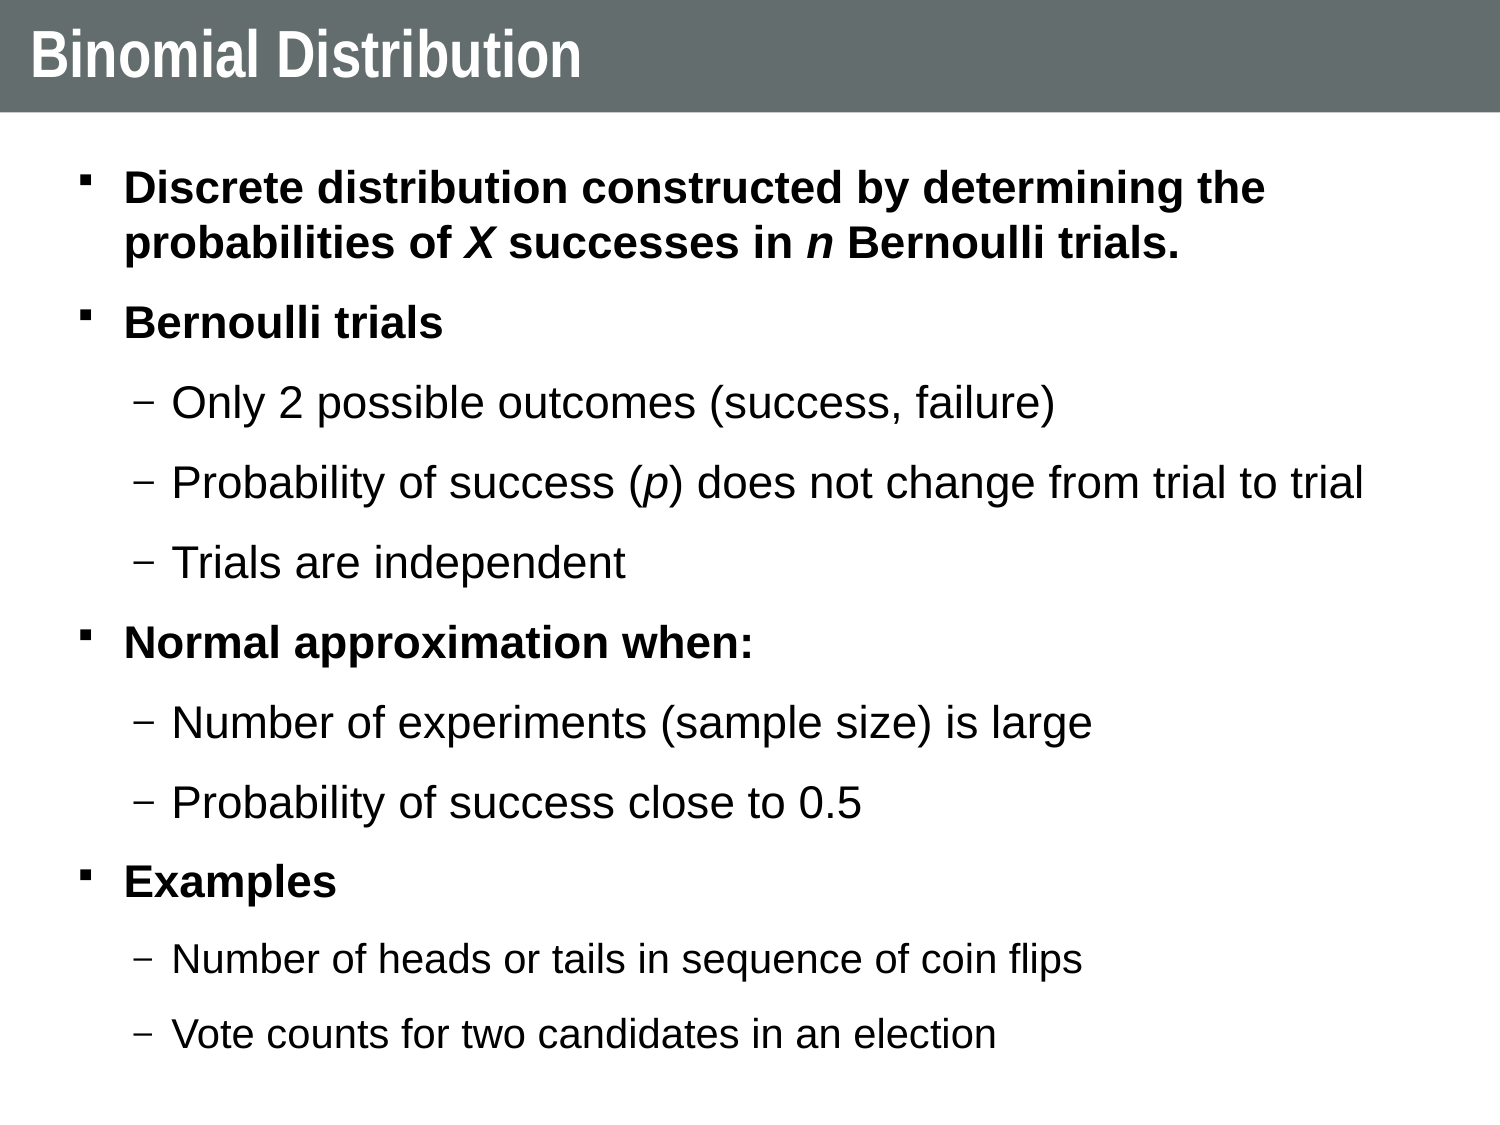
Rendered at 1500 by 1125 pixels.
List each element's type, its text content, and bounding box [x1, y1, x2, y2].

list Discrete distribution constructed by determining the probabilities of X successes in n Bernoulli trials. Bernoulli trials Only 2 possible outcomes (success, failure) Probability of success (p) does not change from trial to trial Trials are independent Normal approximation when: Number of experiments (sample size) is large Probability of success close to 0.5 Examples Number of heads or tails in sequence of coin flips Vote counts for two candidates in an election [62, 149, 1476, 968]
title Binomial Distribution [0, 0, 1500, 117]
